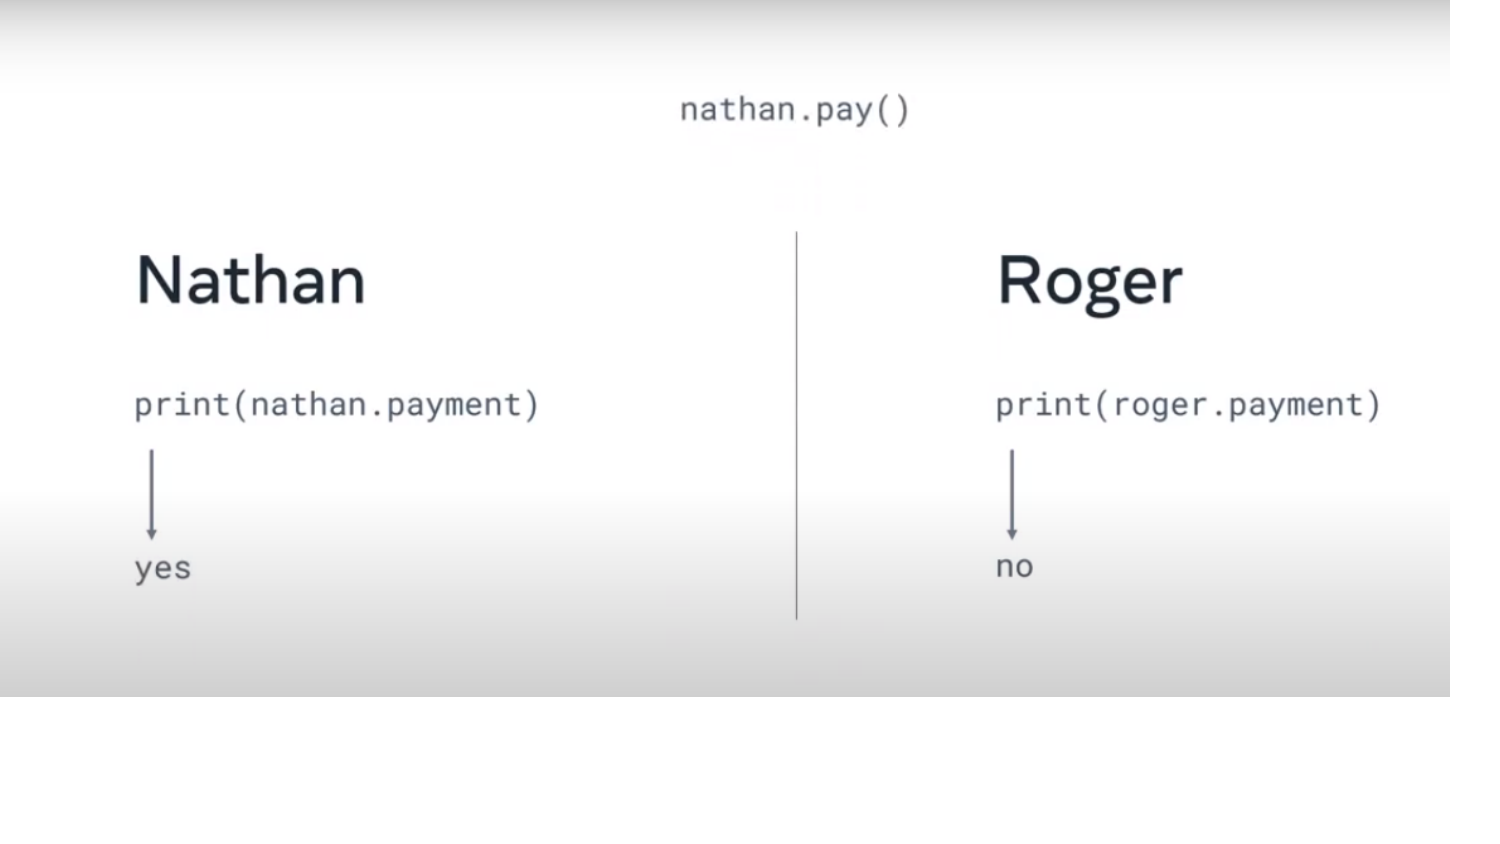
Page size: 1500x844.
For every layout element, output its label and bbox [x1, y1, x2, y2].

picture [0, 0, 1451, 697]
